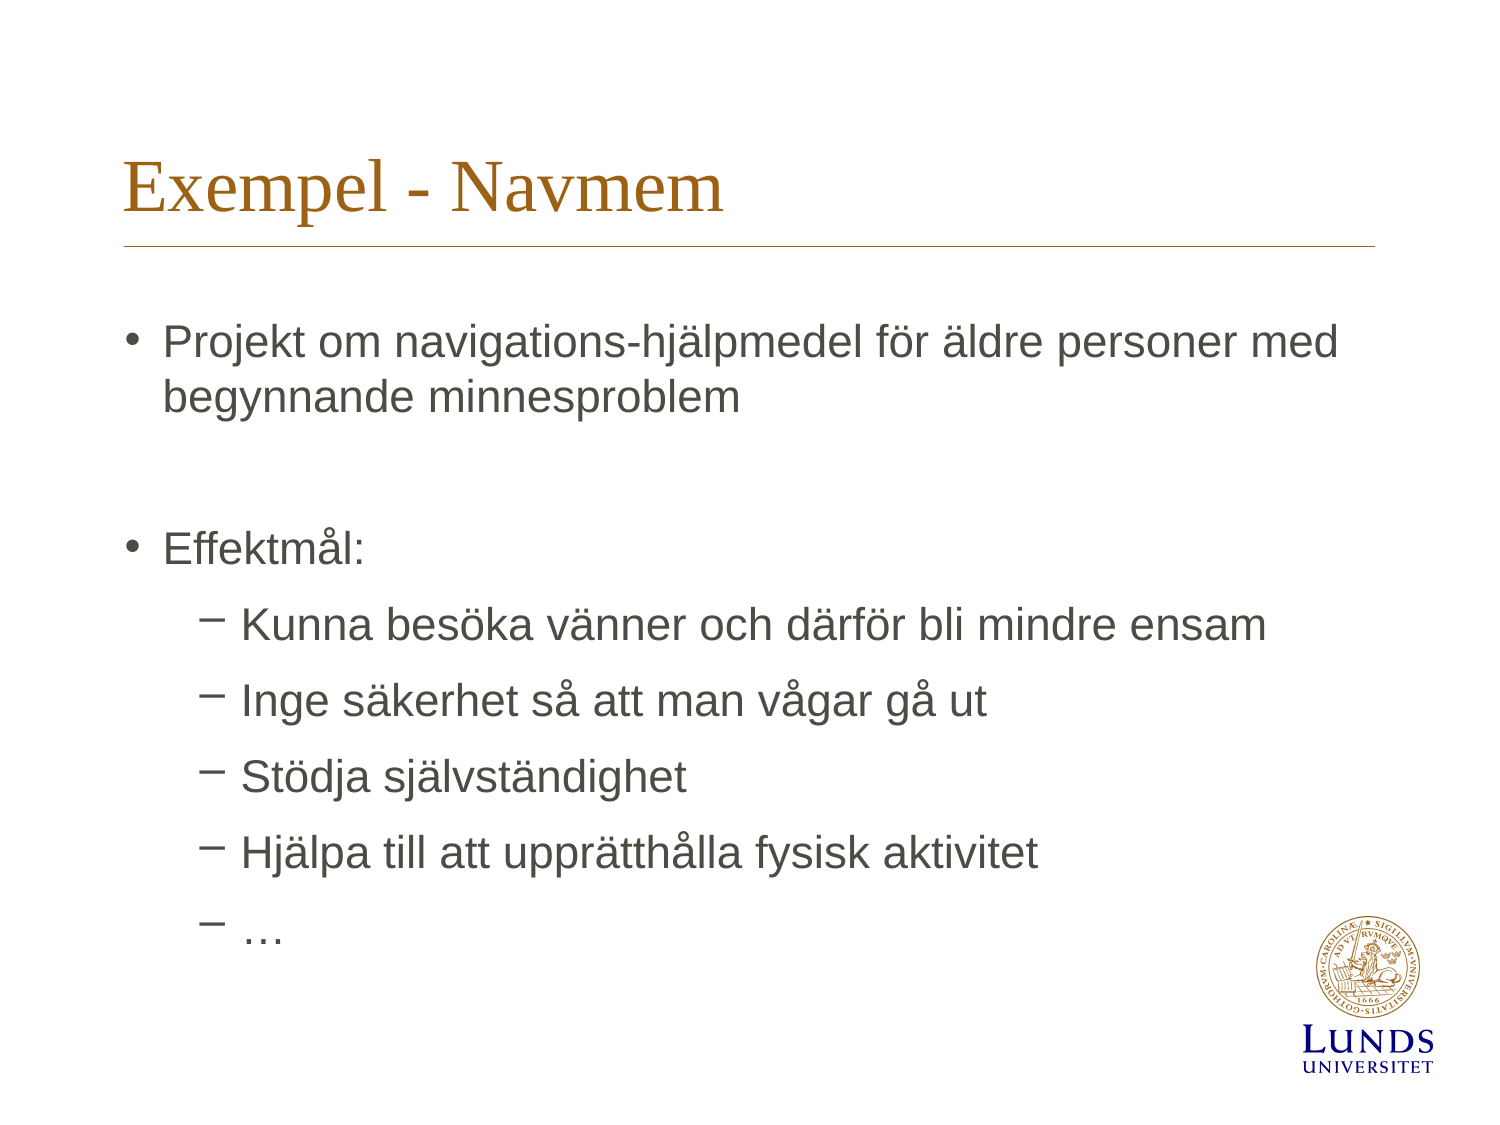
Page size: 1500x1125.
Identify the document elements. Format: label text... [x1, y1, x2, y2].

picture [1303, 916, 1433, 1073]
title Exempel - Navmem [106, 46, 1375, 235]
list Projekt om navigations-hjälpmedel för äldre personer med begynnande minnesproblem Effektmål: Kunna besöka vänner och därför bli mindre ensam Inge säkerhet så att man vågar gå ut Stödja självständighet Hjälpa till att upprätthålla fysisk aktivitet … [109, 303, 1375, 891]
